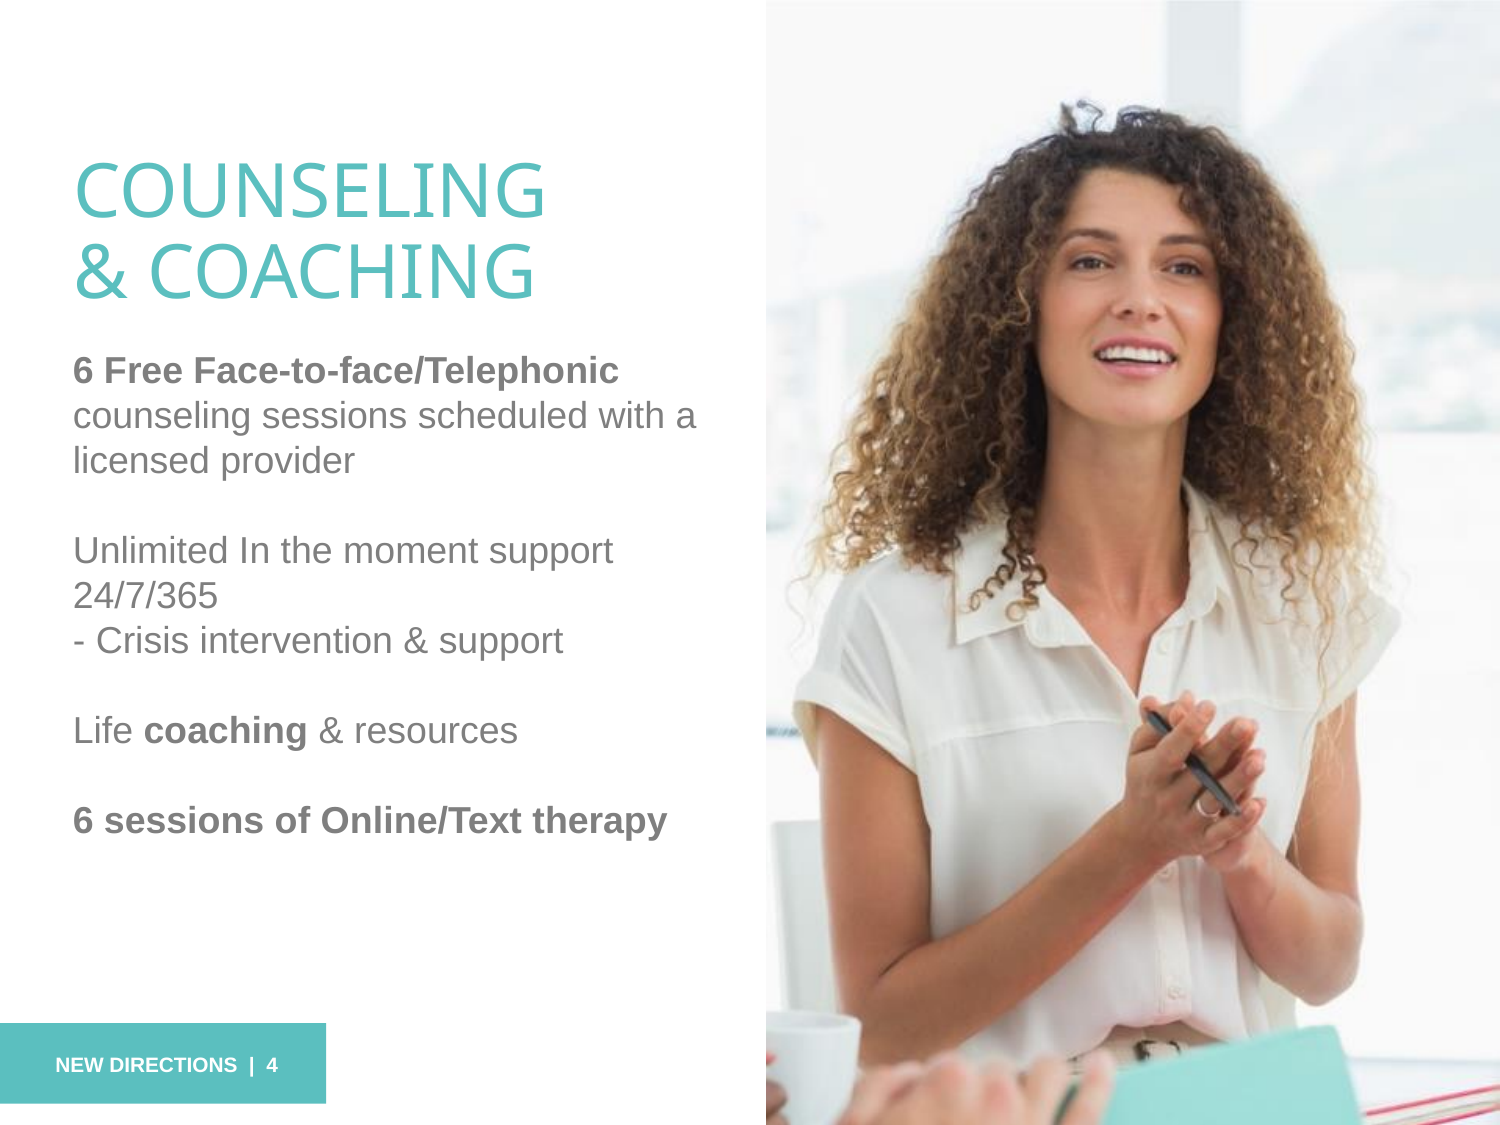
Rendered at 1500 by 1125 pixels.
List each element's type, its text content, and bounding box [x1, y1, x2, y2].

title COUNSELING & COACHING [58, 160, 766, 307]
picture [766, 0, 1500, 1125]
text_box 6 Free Face-to-face/Telephonic counseling sessions scheduled with a licensed provider Unlimited In the moment support 24/7/365 - Crisis intervention & support Life coaching & resources 6 sessions of Online/Text therapy [58, 338, 766, 849]
